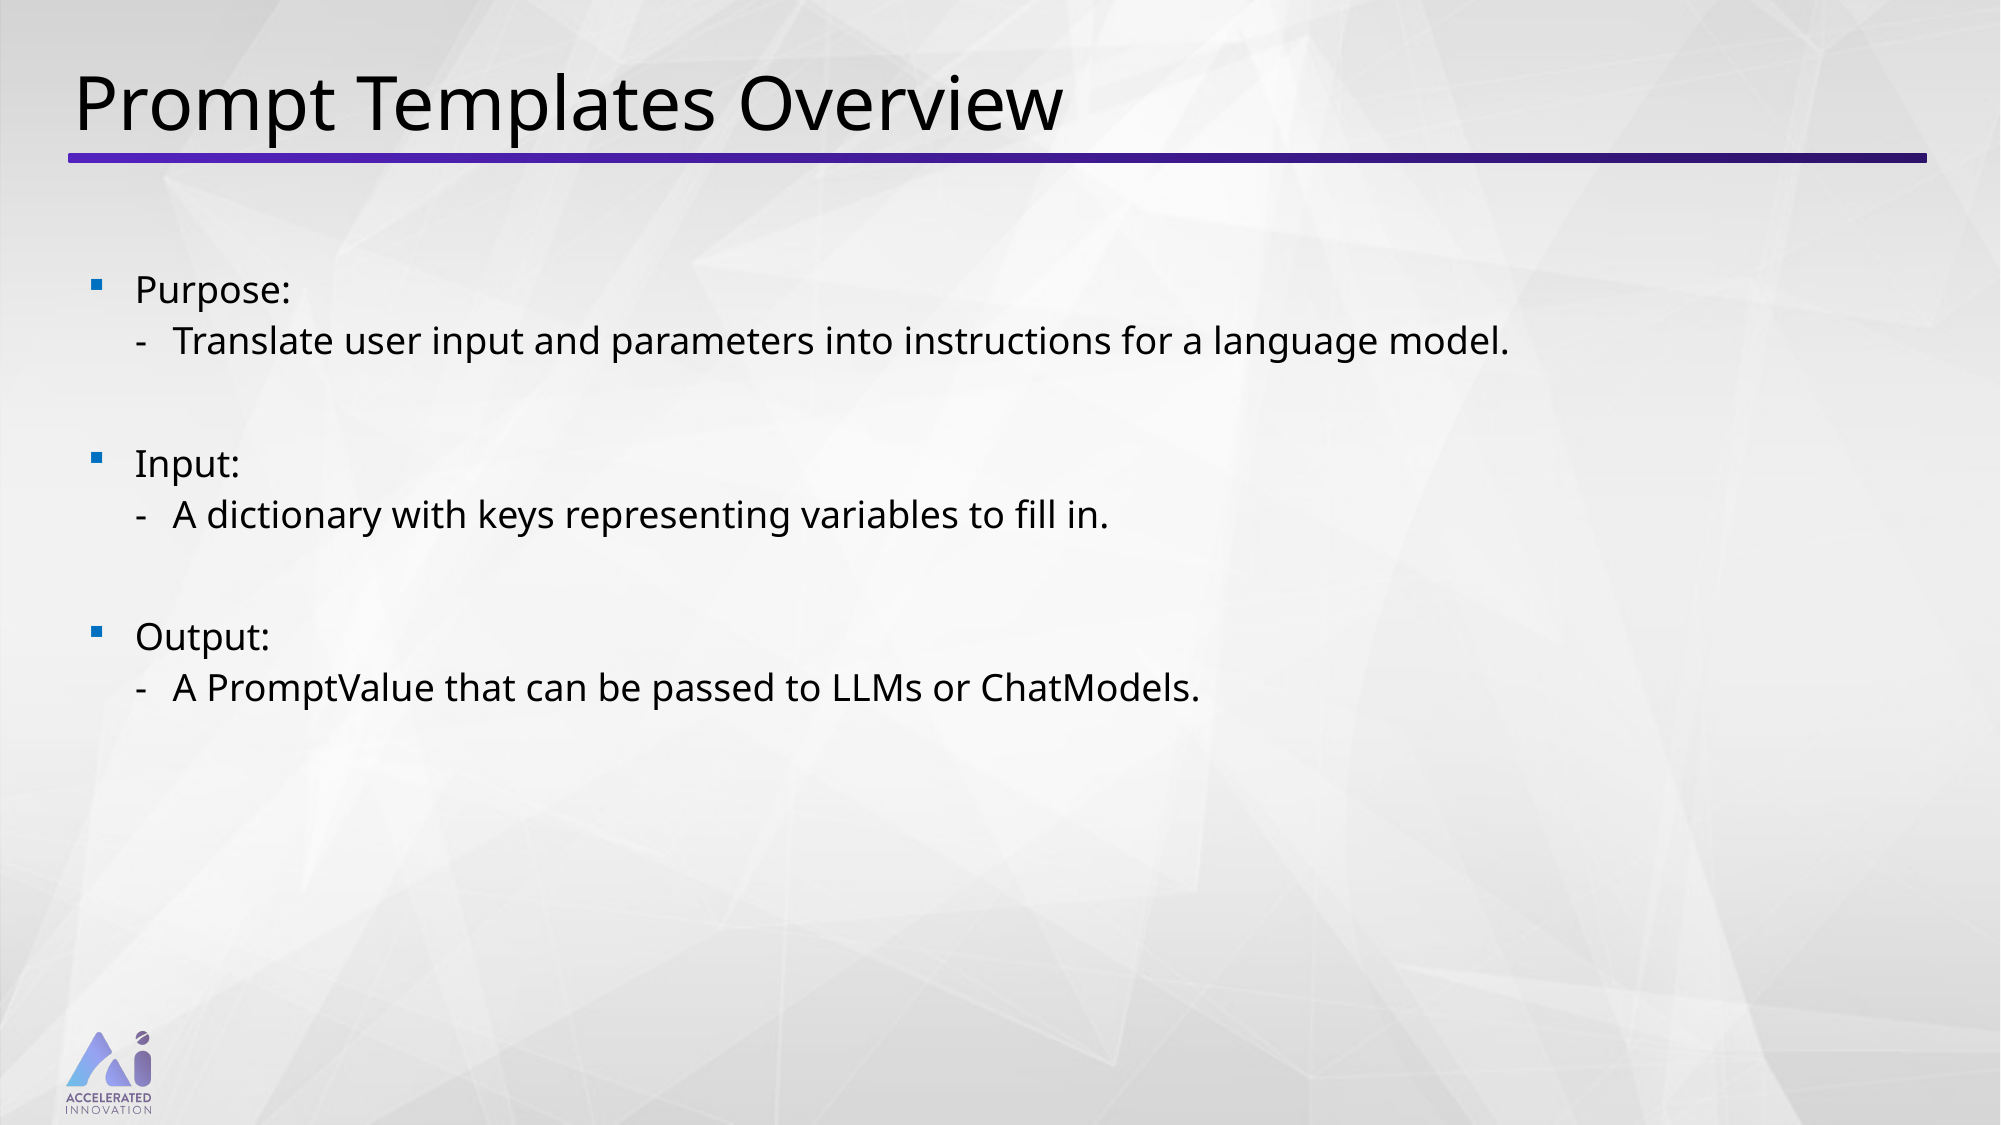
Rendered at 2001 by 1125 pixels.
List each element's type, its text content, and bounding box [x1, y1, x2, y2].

picture [0, 0, 2001, 1125]
list Purpose: Translate user input and parameters into instructions for a language model. Input: A dictionary with keys representing variables to fill in. Output: A PromptValue that can be passed to LLMs or ChatModels. [73, 193, 1925, 1014]
title Prompt Templates Overview [73, 32, 1925, 154]
